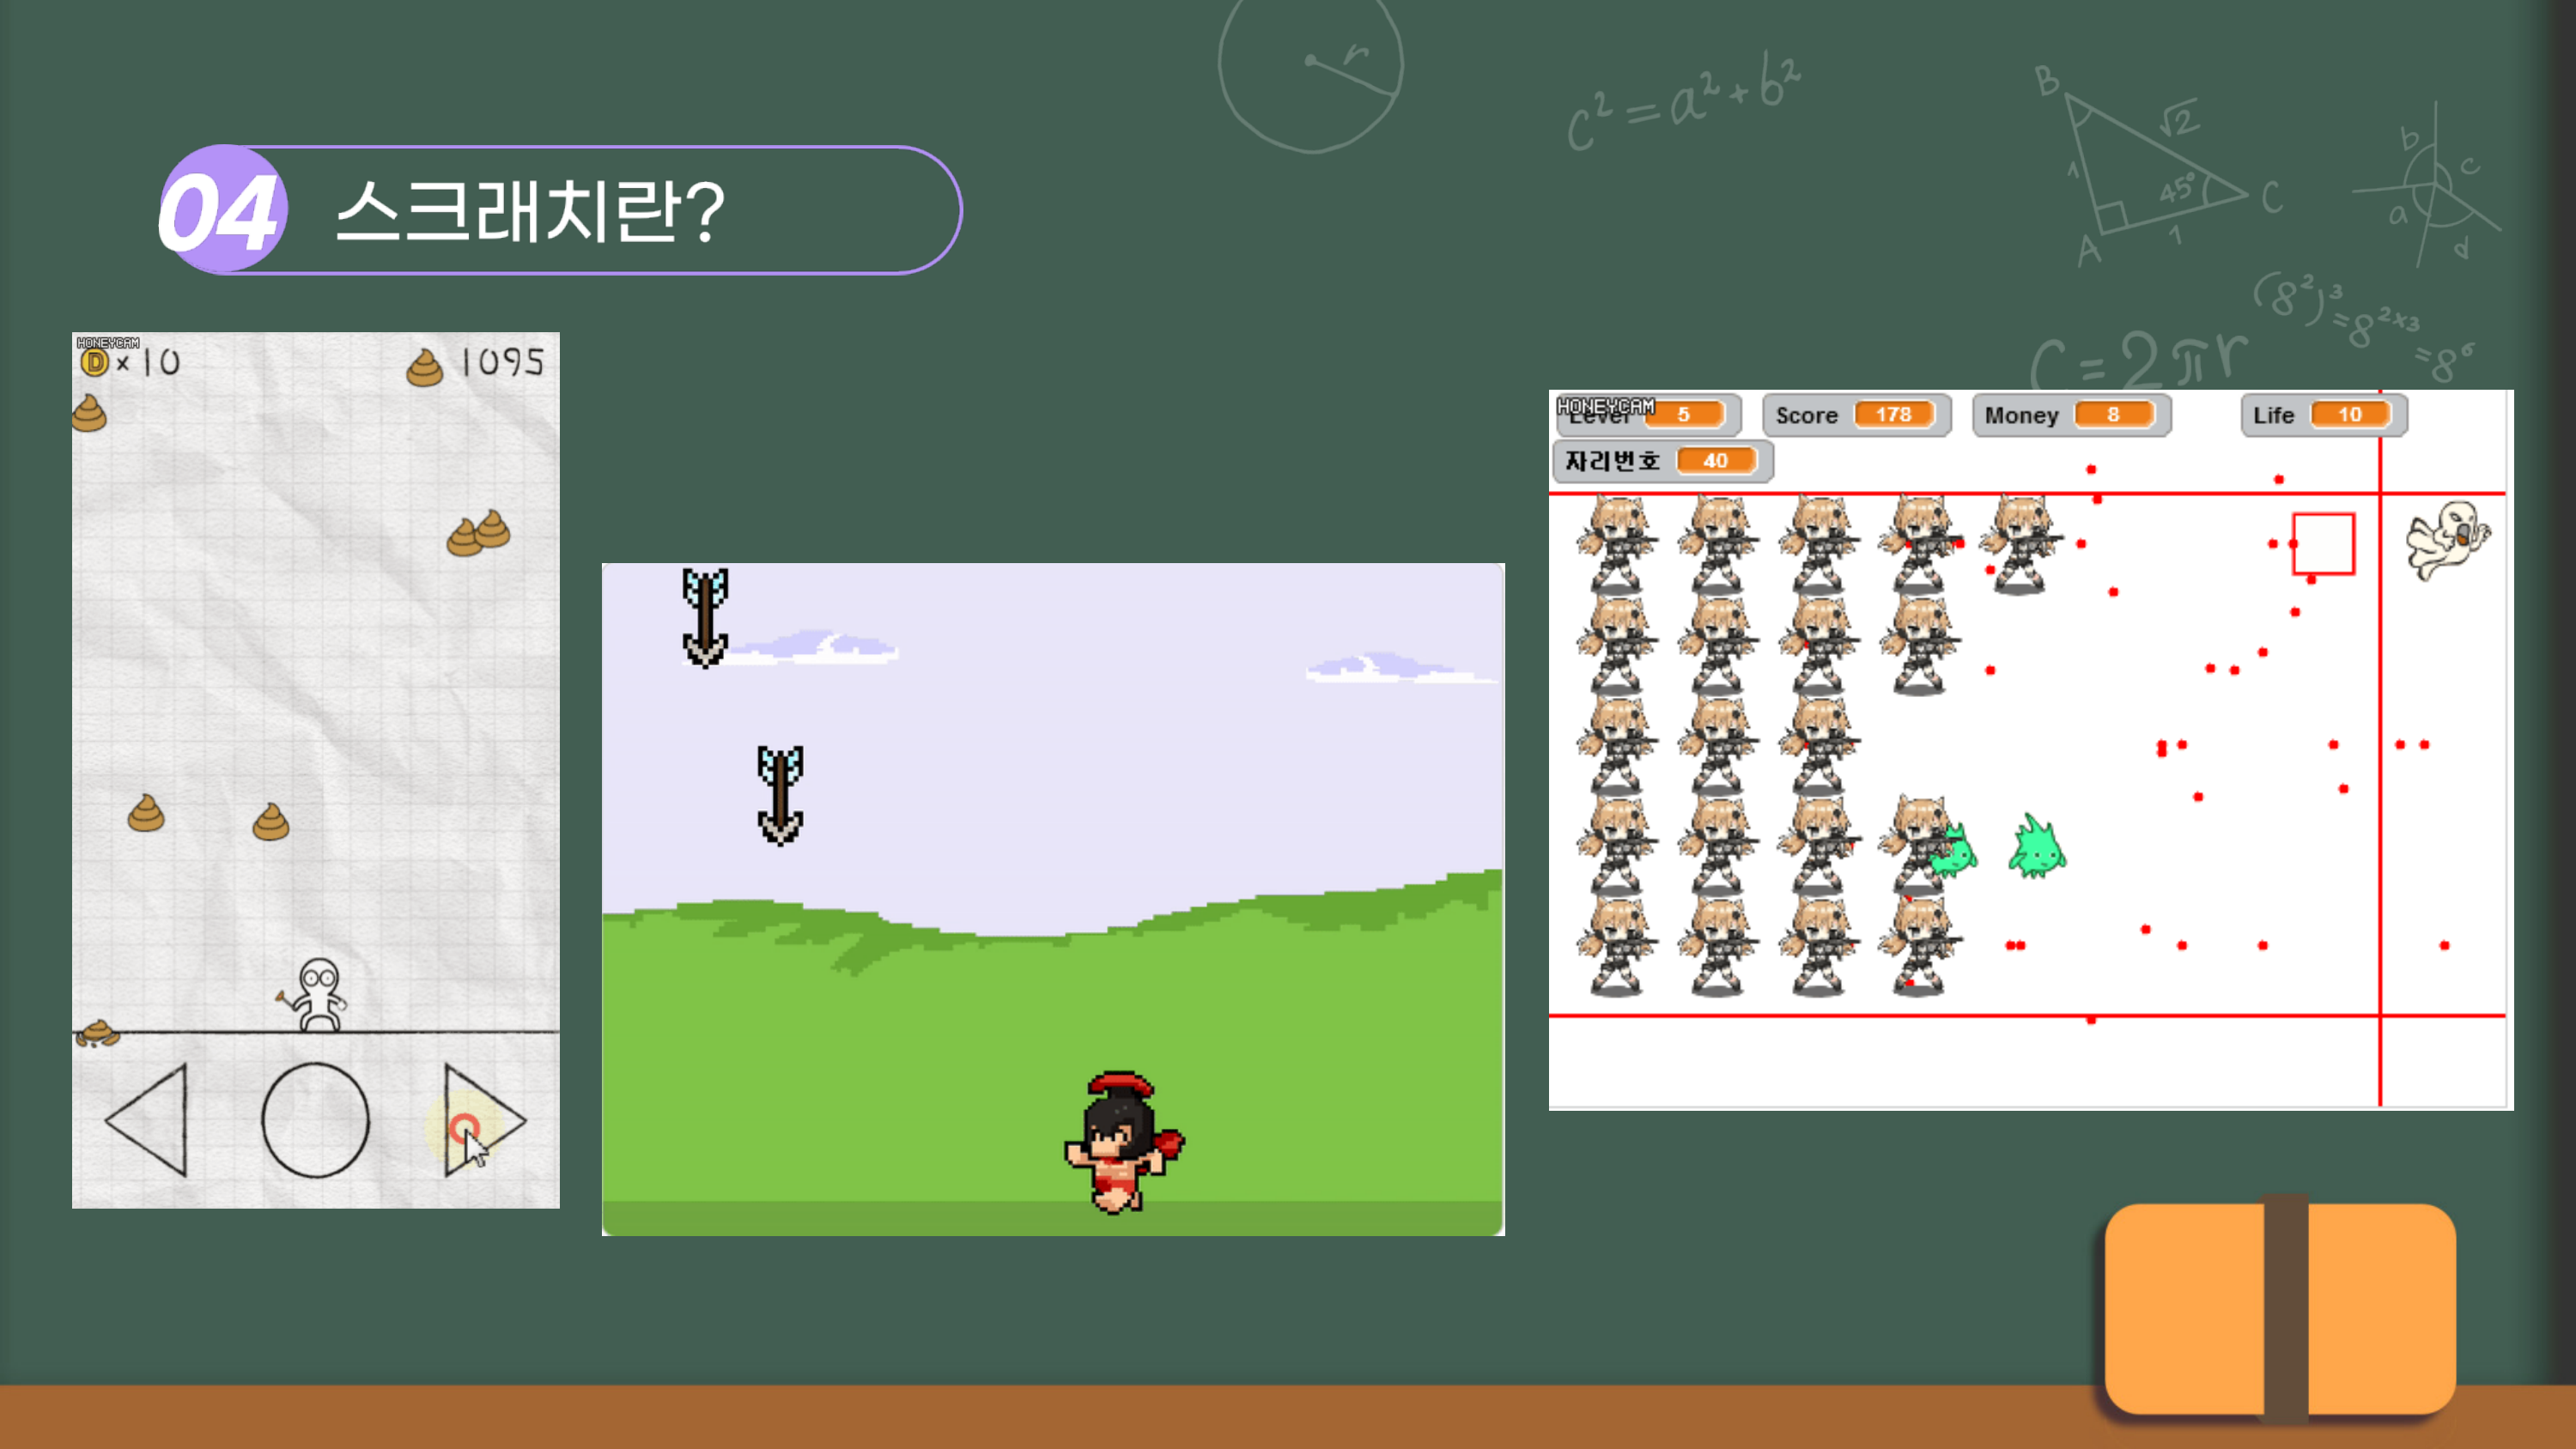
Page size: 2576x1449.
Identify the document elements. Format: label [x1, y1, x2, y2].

text_box [0, 0, 2576, 1449]
picture [1549, 389, 2514, 1112]
text_box [1562, 68, 1803, 127]
text_box [1218, 0, 1406, 153]
text_box [151, 144, 963, 280]
picture [602, 563, 1505, 1236]
text_box [2031, 65, 2502, 388]
picture [72, 332, 560, 1209]
